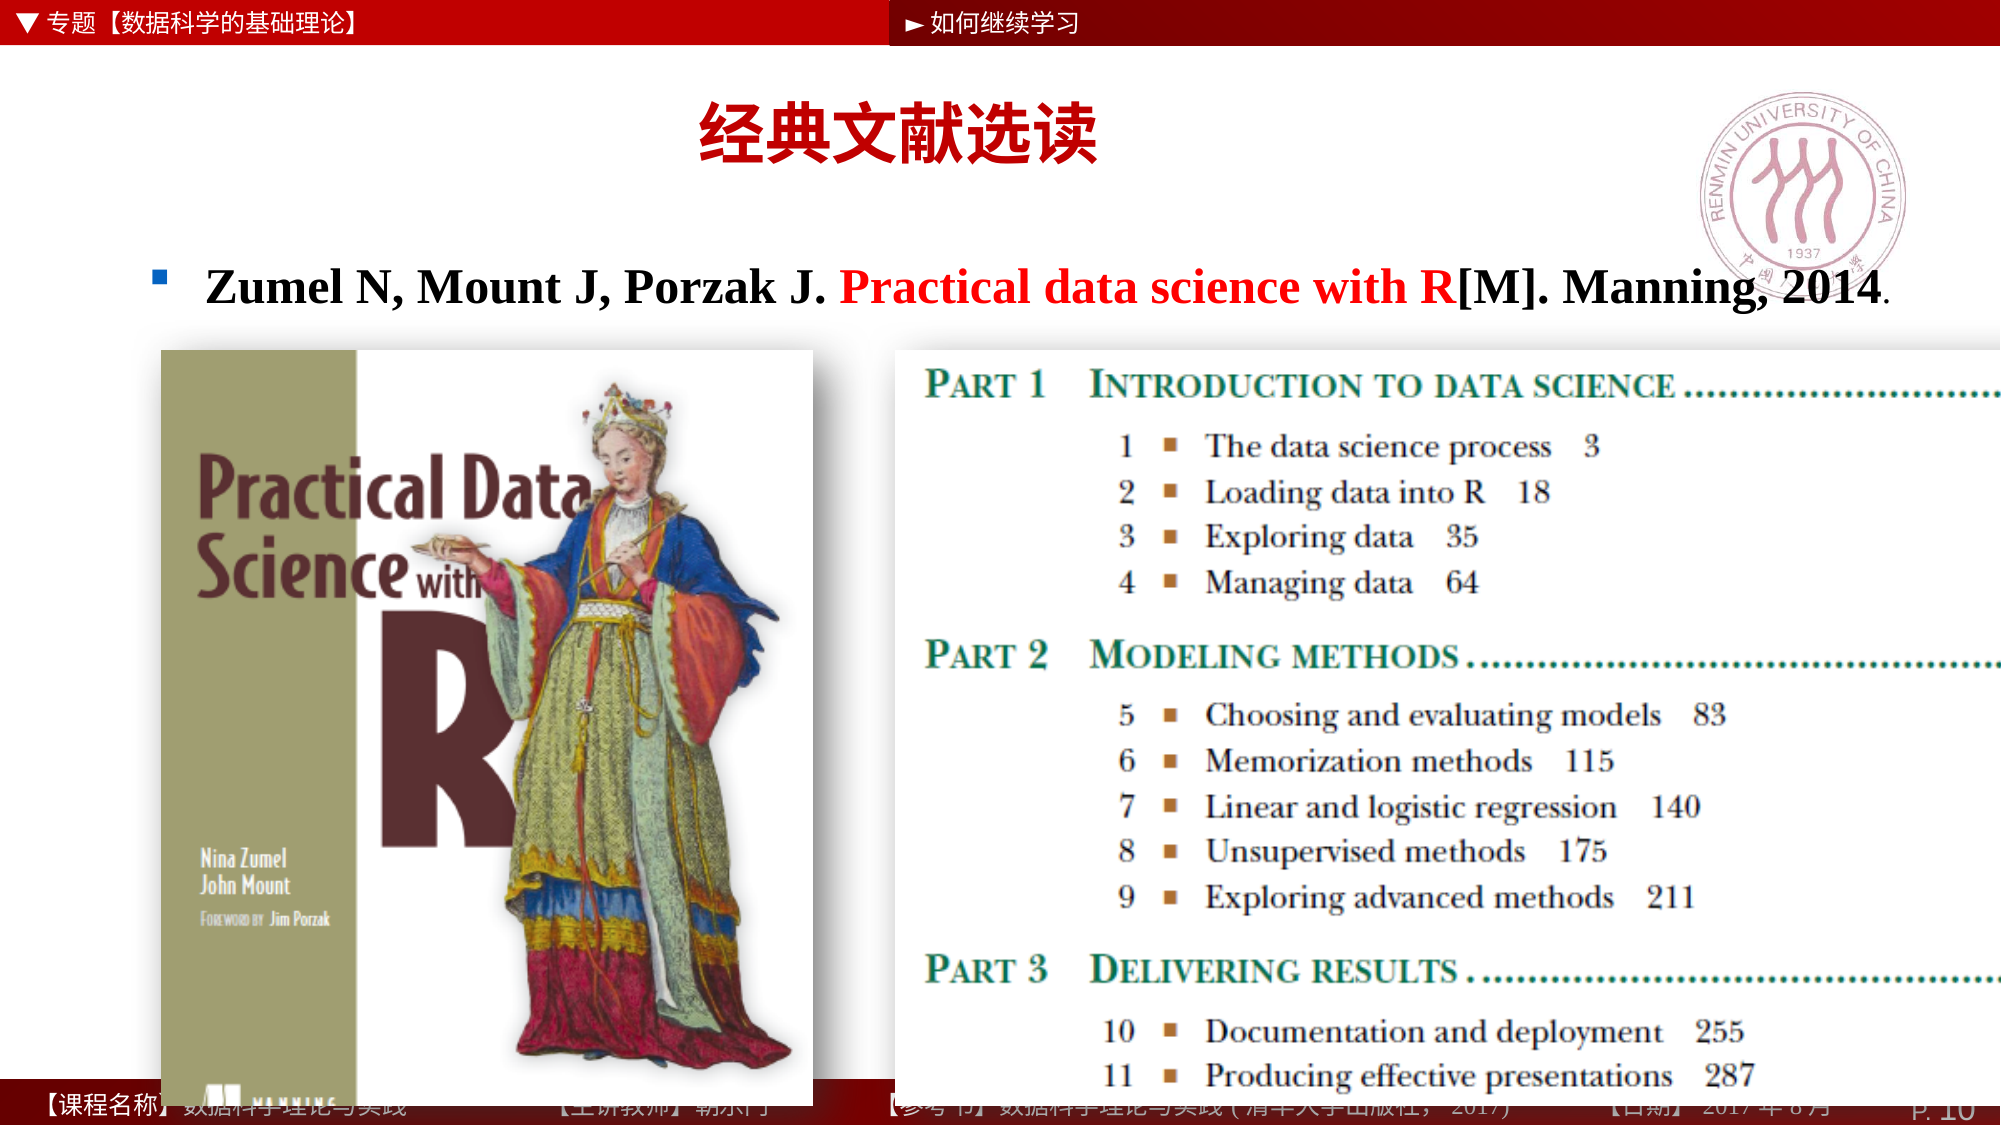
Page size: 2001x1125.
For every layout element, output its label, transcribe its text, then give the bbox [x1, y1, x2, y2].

picture [1696, 89, 1910, 245]
title 经典文献选读 [64, 64, 1733, 200]
list ►如何继续学习 [890, 0, 1249, 43]
picture [161, 350, 813, 1106]
picture [895, 350, 2000, 1106]
list Zumel N, Mount J, Porzak J. Practical data science with R[M]. Manning, 2014. [133, 245, 1910, 1028]
list ▼专题【数据科学的基础理论】 [0, 0, 725, 43]
